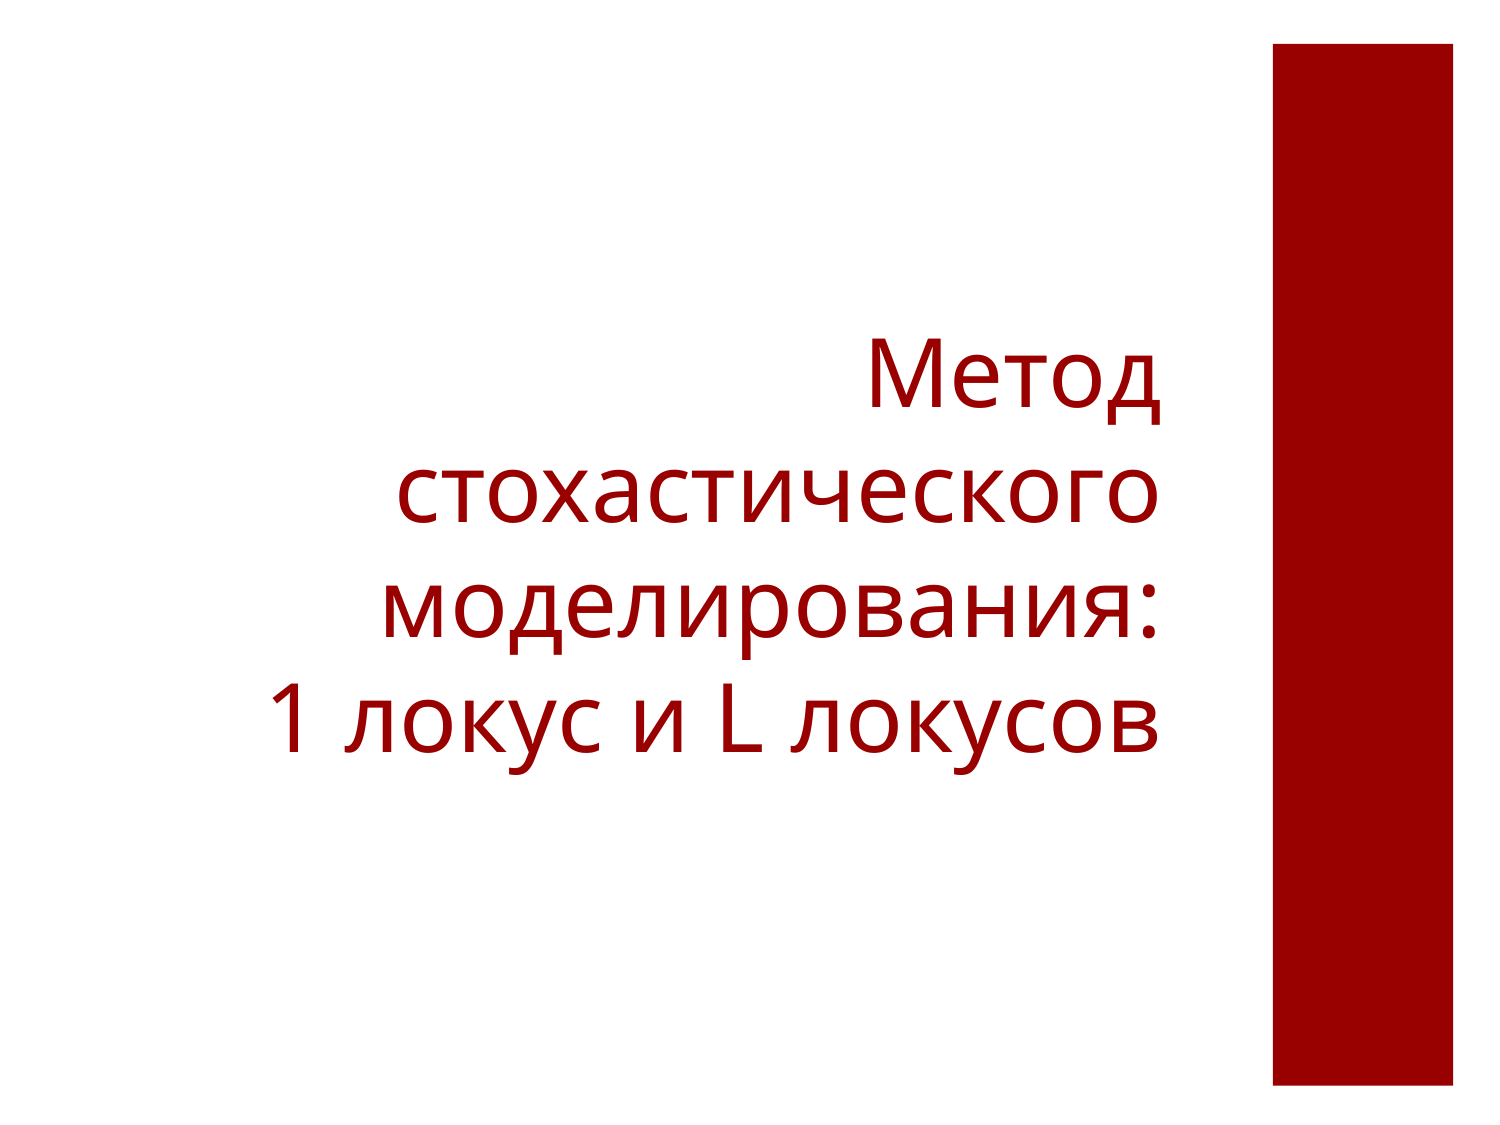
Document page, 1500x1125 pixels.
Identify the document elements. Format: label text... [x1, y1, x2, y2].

title Метод стохастического моделирования: 1 локус и L локусов [169, 269, 1178, 780]
